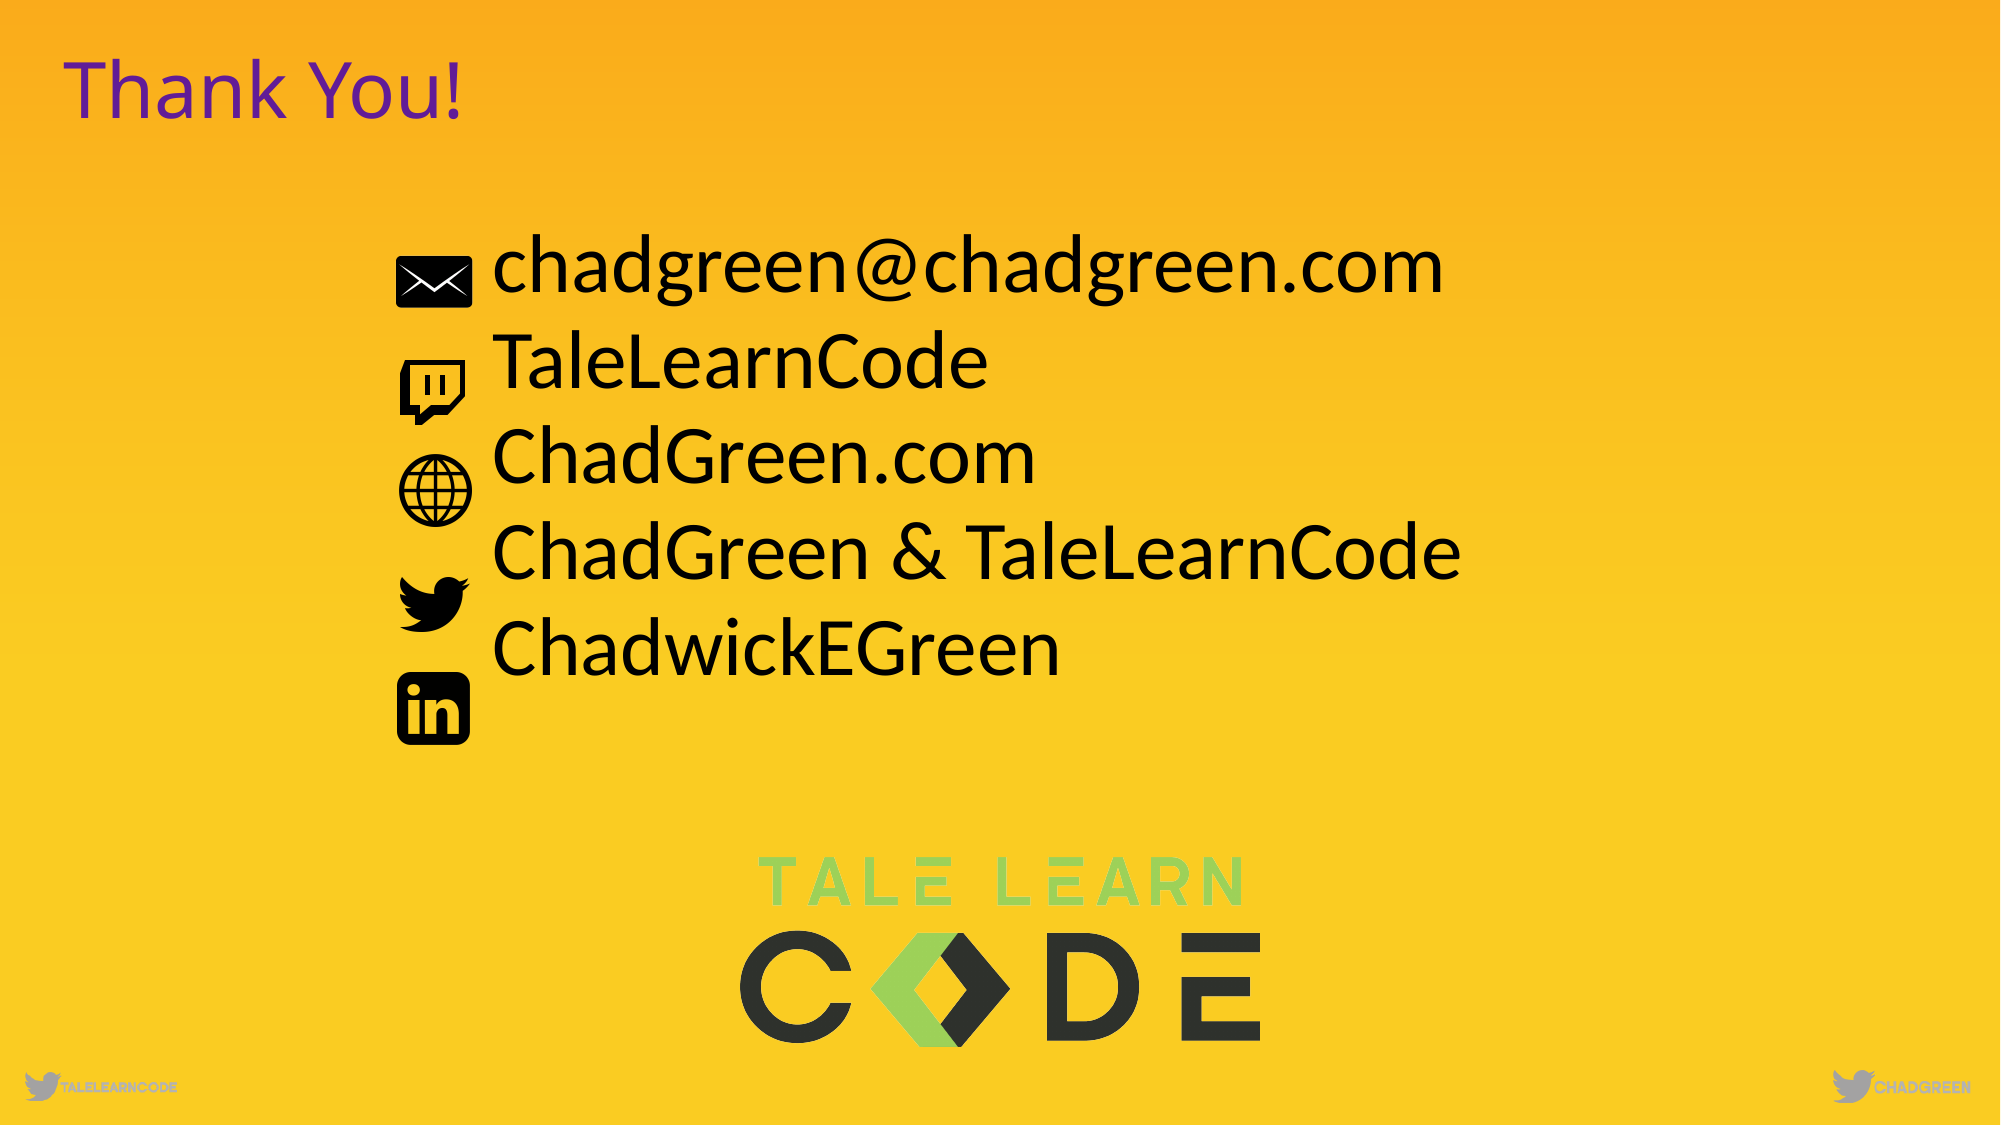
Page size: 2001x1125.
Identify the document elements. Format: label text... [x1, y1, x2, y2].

text_box chadgreen@chadgreen.com TaleLearnCode ChadGreen.com ChadGreen & TaleLearnCode ChadwickEGreen [477, 225, 1492, 815]
title Thank You! [48, 34, 1947, 146]
picture [0, 0, 2001, 1125]
